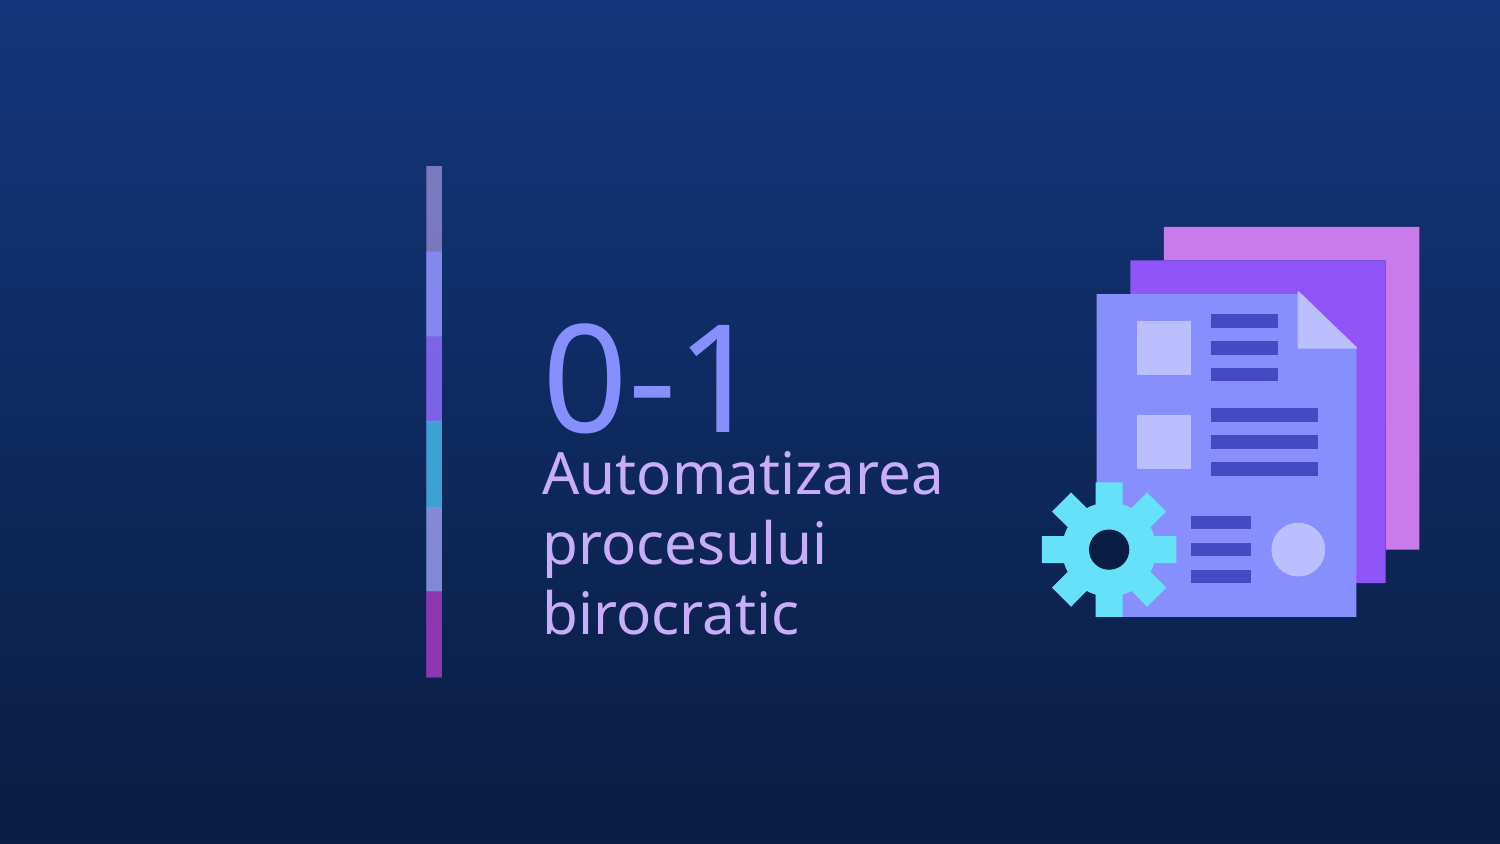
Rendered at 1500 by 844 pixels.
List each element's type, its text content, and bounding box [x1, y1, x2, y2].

title 0-1 [527, 271, 790, 472]
title Automatizarea procesului birocratic [527, 472, 995, 611]
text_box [1041, 226, 1420, 618]
